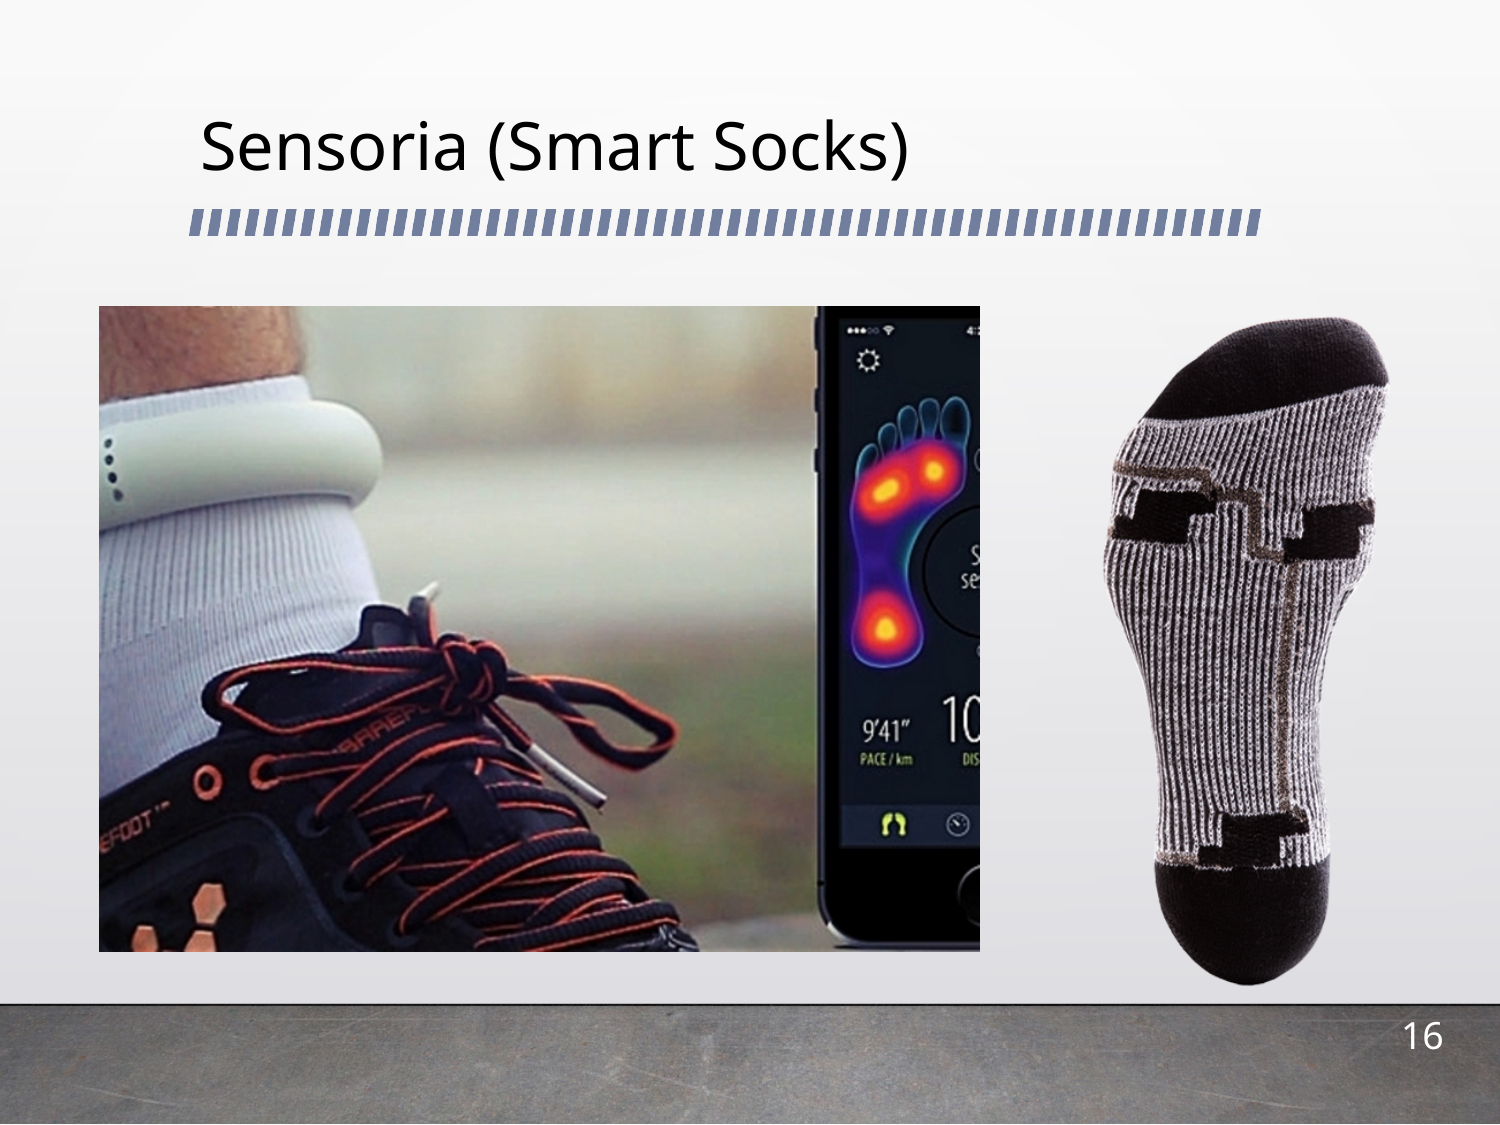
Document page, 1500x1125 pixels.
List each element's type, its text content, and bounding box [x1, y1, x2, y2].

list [99, 305, 981, 952]
title Sensoria (Smart Socks) [185, 62, 1264, 235]
picture [0, 1004, 1500, 1124]
picture [1074, 305, 1408, 996]
